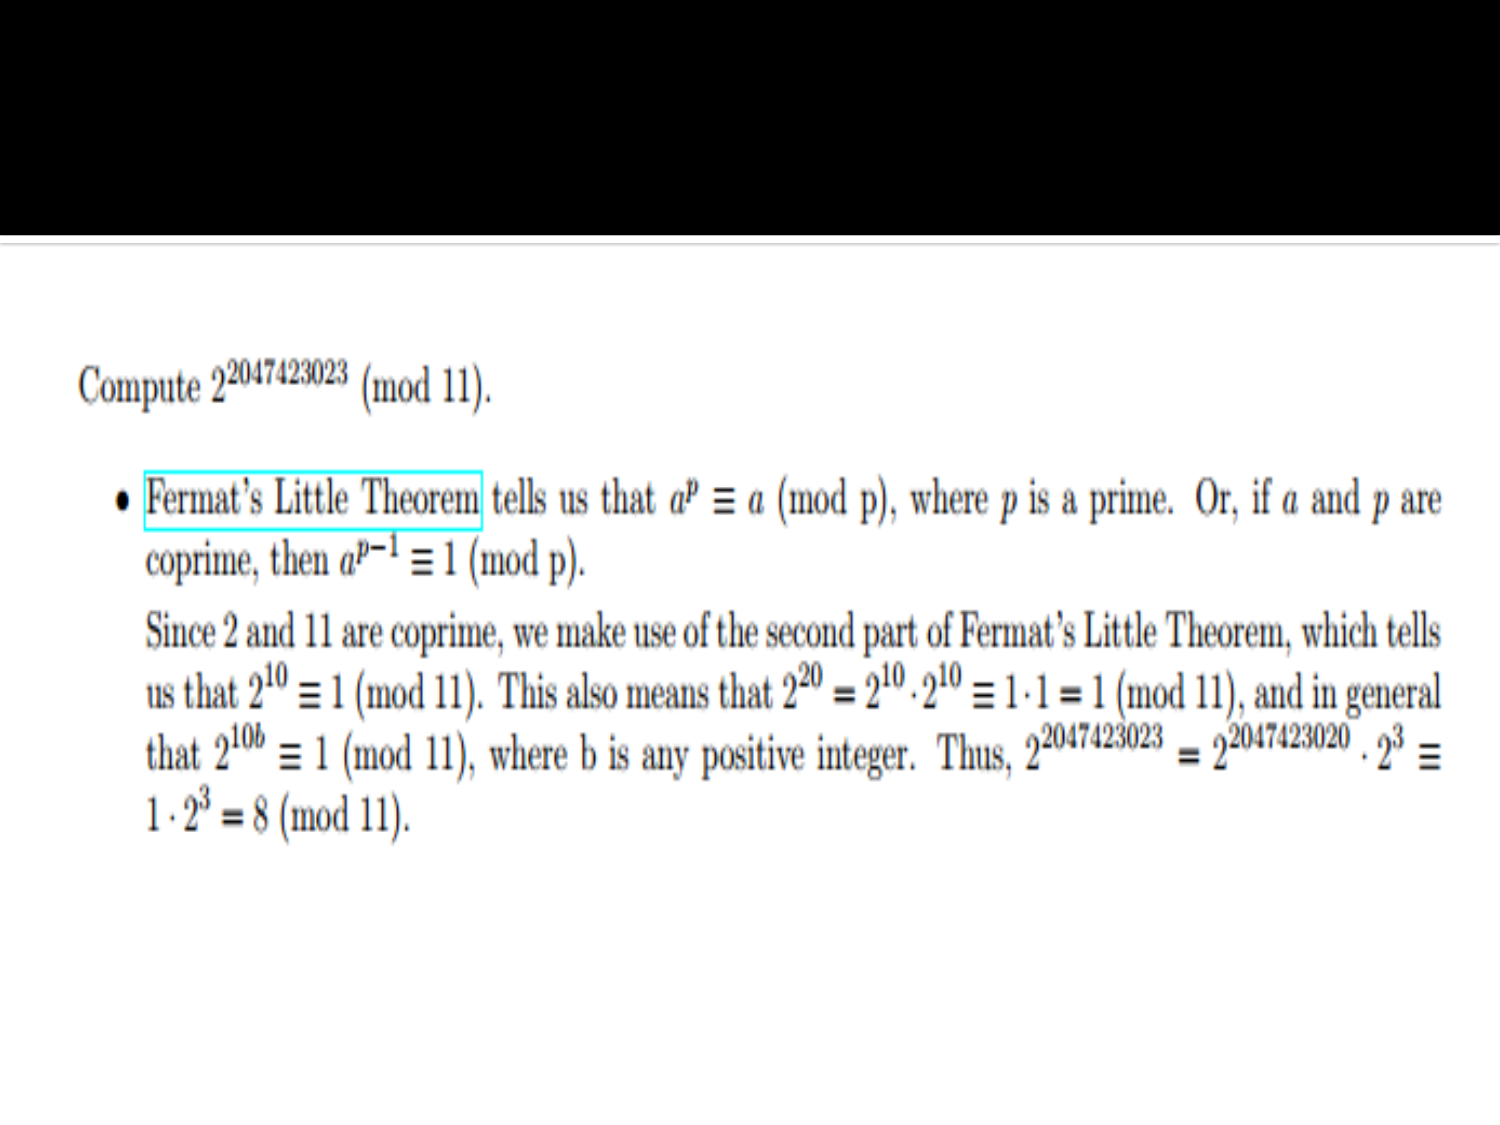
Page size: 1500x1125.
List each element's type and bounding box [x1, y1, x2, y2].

list [74, 349, 1463, 851]
